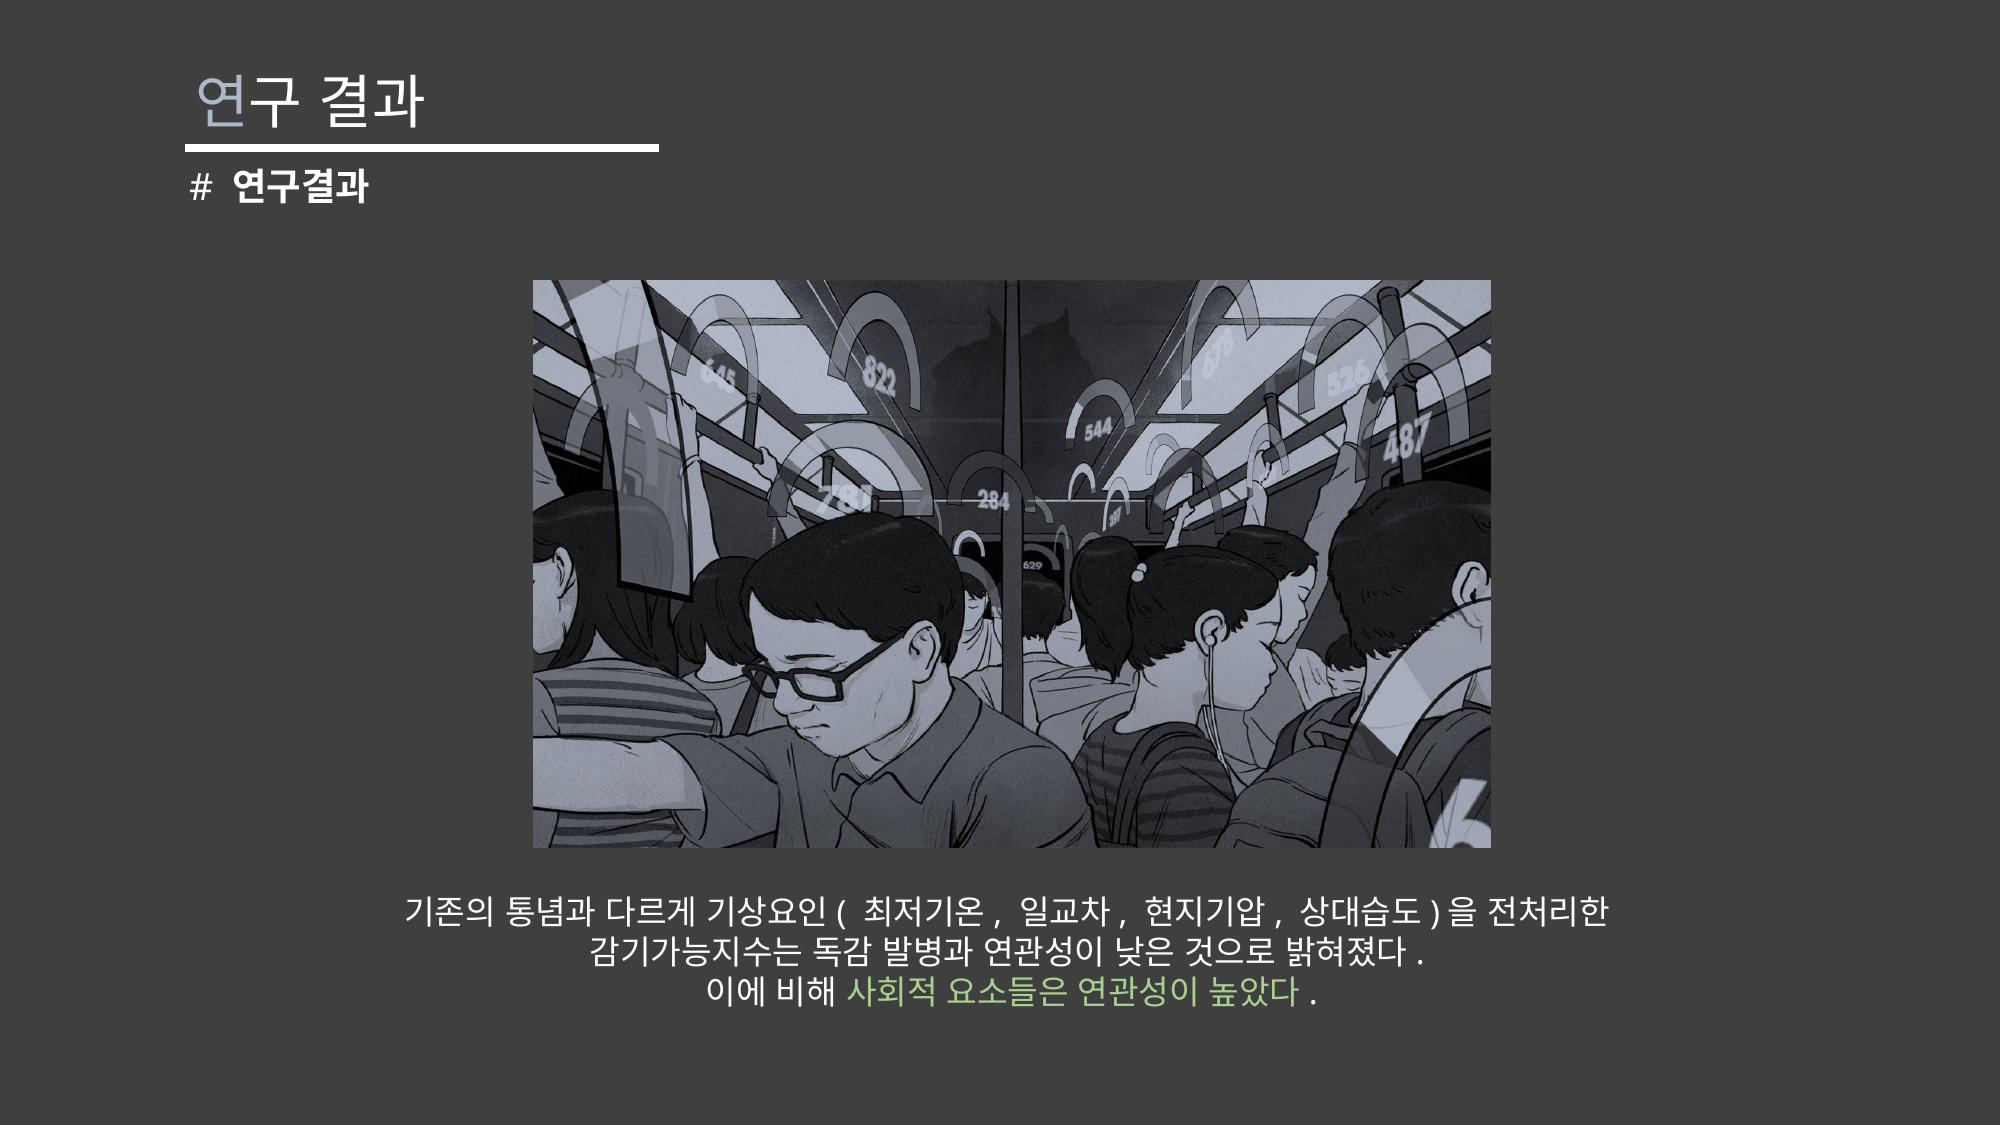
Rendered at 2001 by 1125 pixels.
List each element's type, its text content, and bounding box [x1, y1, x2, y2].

text_box 기존의 통념과 다르게 기상요인( 최저기온, 일교차, 현지기압, 상대습도)을 전처리한 감기가능지수는 독감 발병과 연관성이 낮은 것으로 밝혀졌다. 이에 비해 사회적 요소들은 연관성이 높았다. [241, 883, 1782, 1019]
text_box 연구 결과 [180, 57, 755, 143]
text_box # 연구결과 [174, 155, 1049, 216]
picture [533, 280, 1491, 848]
